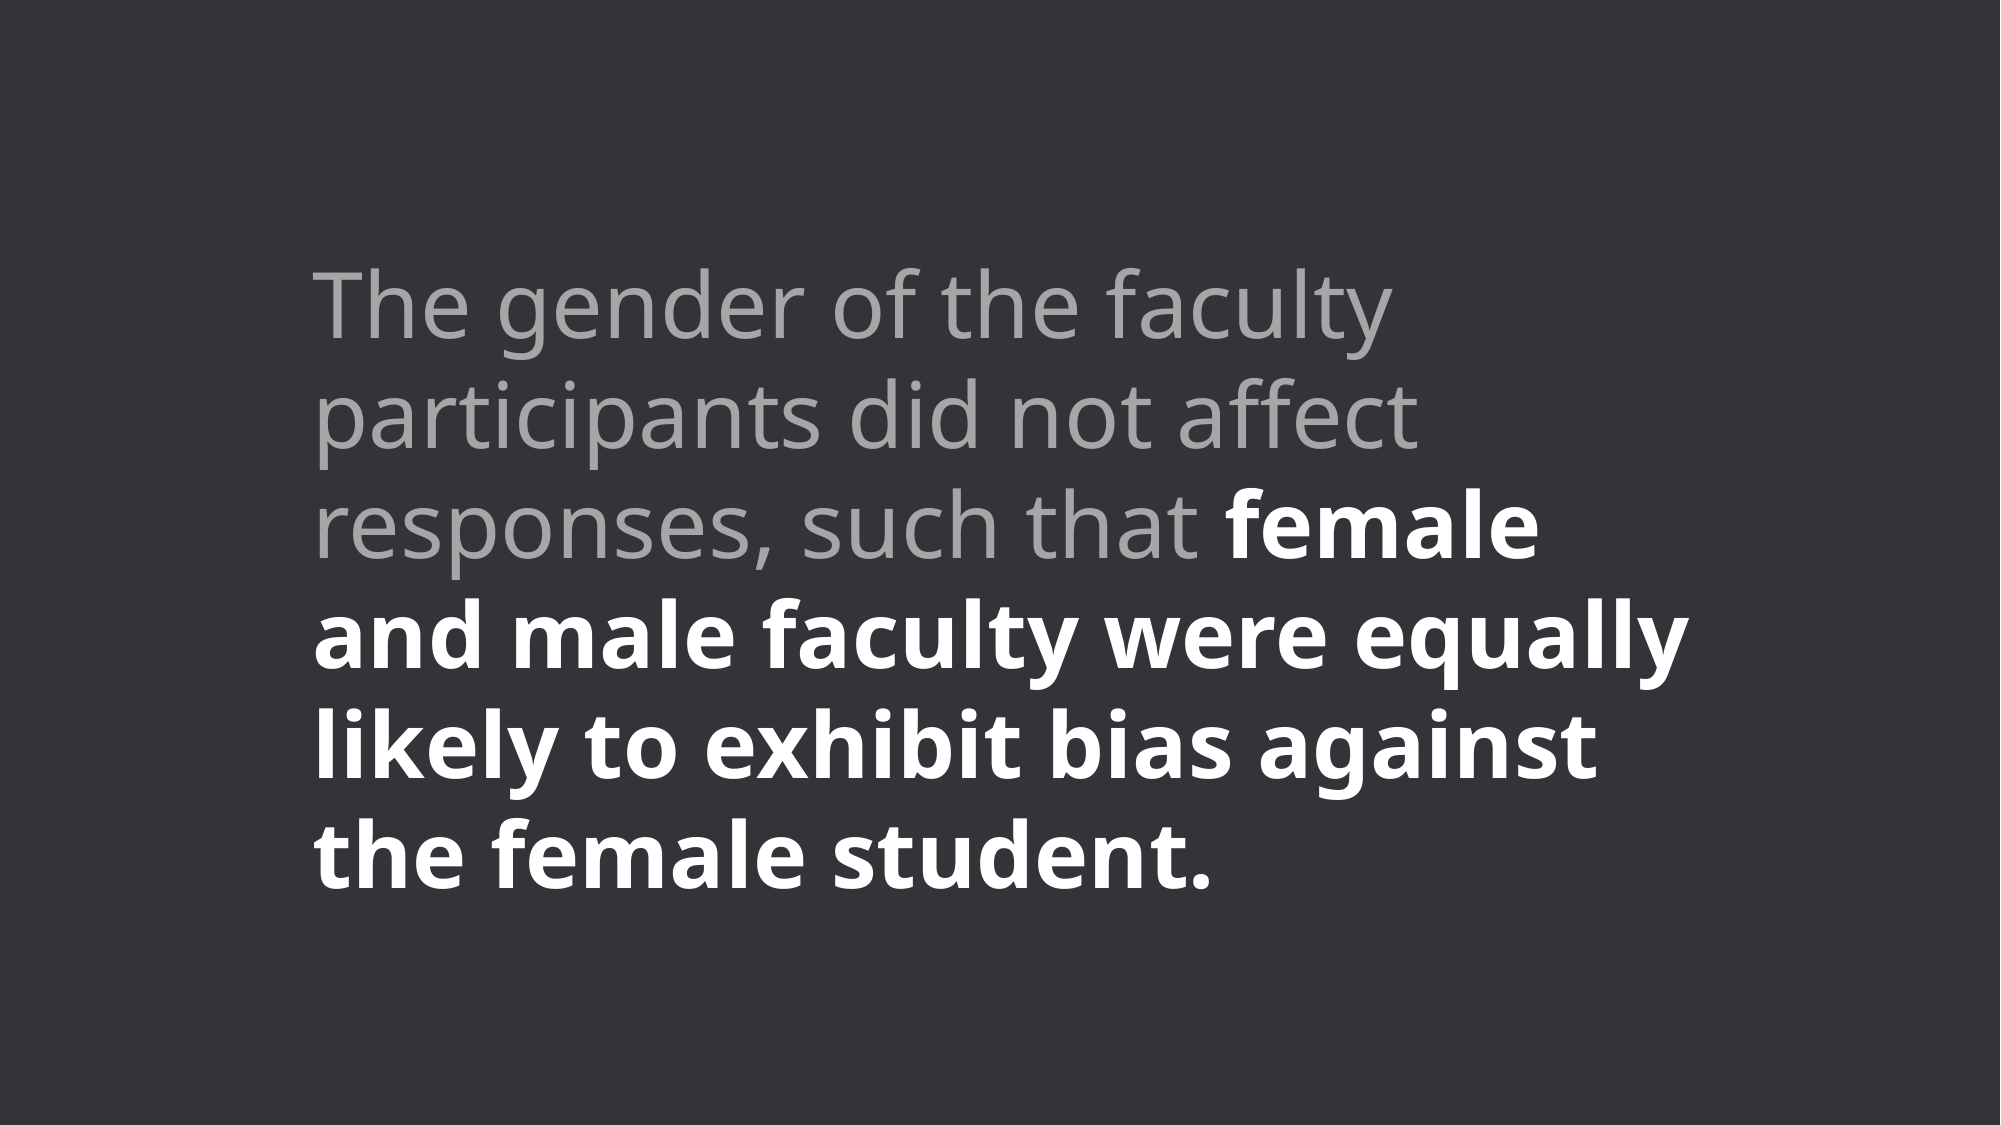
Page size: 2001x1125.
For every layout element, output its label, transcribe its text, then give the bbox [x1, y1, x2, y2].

text_box The gender of the faculty participants did not affect responses, such that female and male faculty were equally likely to exhibit bias against the female student. [297, 239, 1742, 915]
